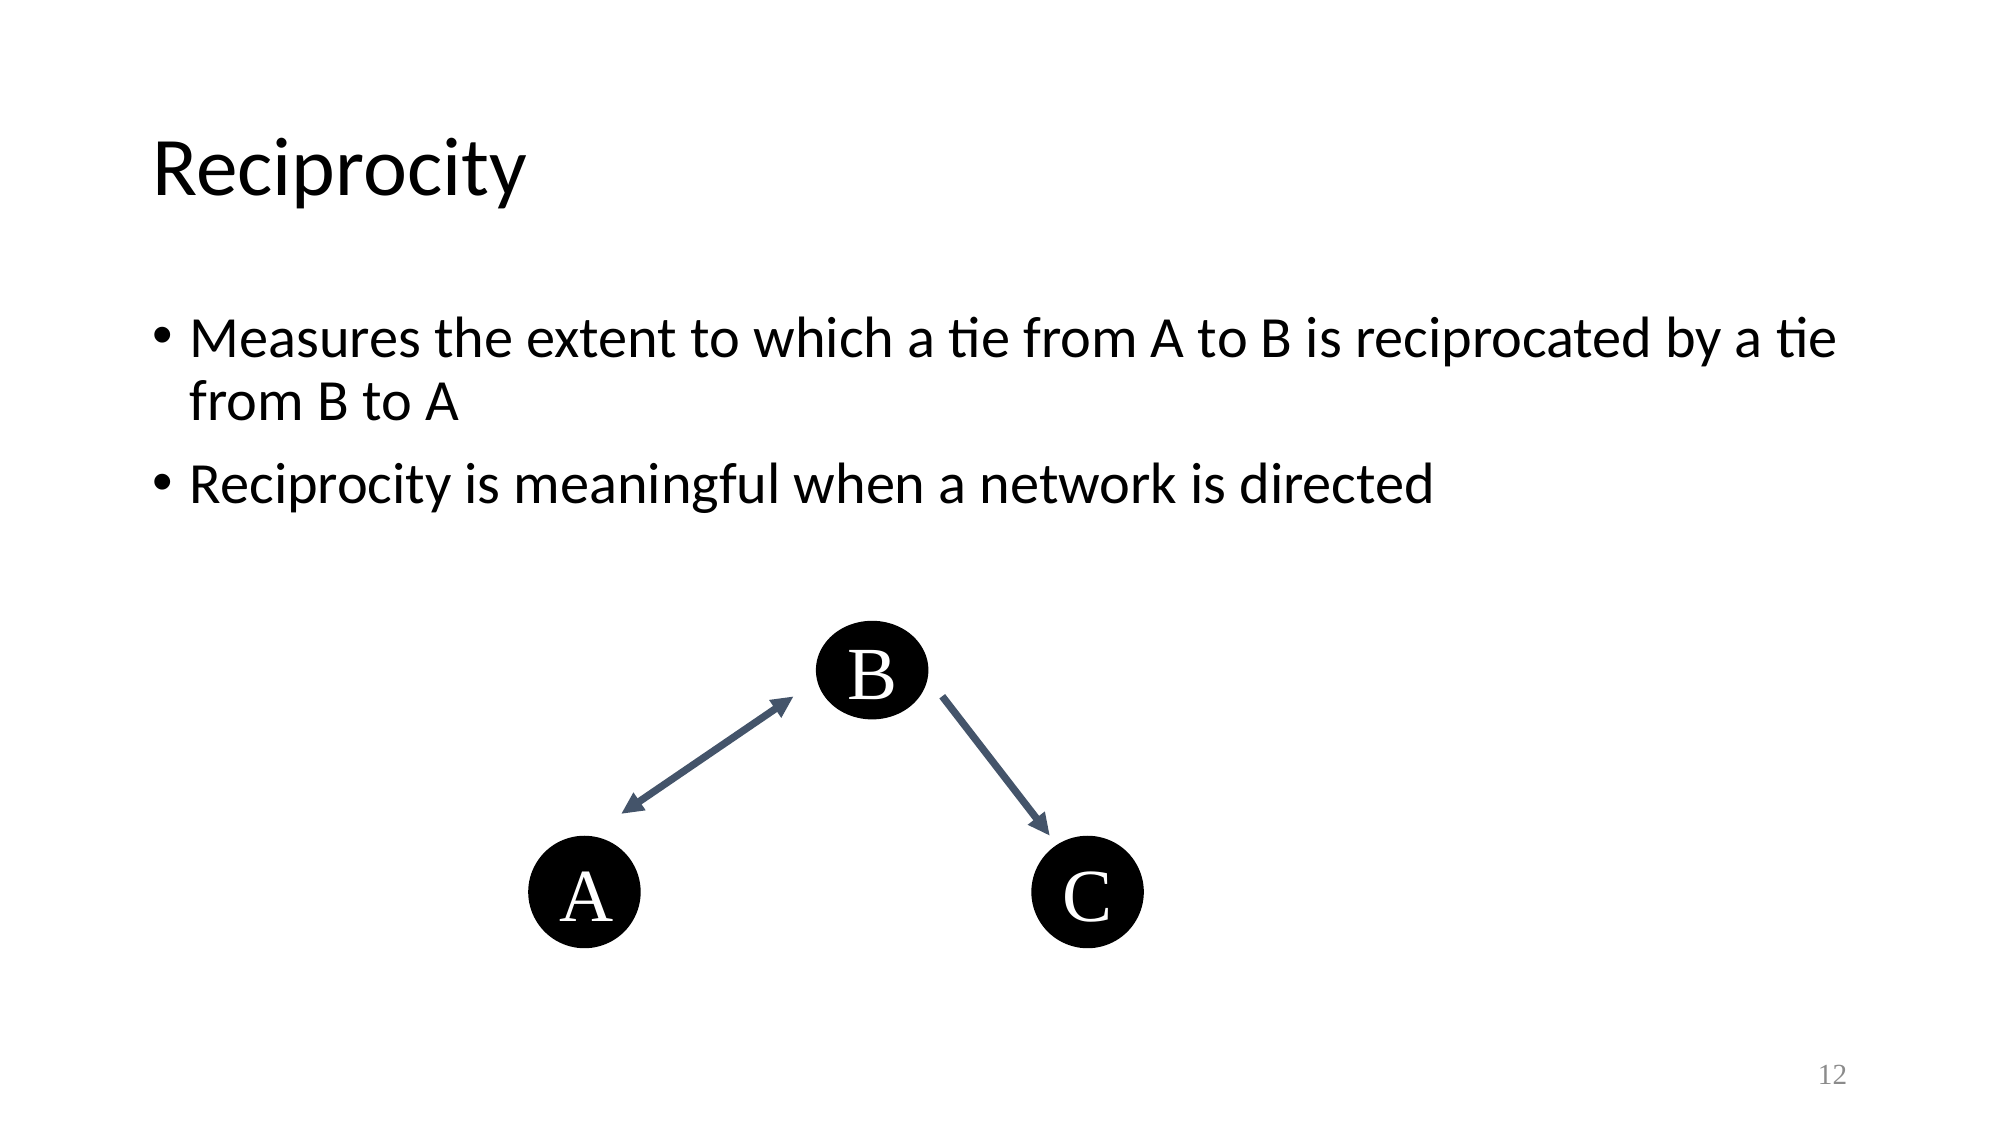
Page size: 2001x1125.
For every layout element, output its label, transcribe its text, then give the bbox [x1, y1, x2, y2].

text_box A [528, 835, 641, 949]
slide_number 12 [1412, 1042, 1863, 1103]
text_box B [815, 620, 929, 720]
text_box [621, 696, 794, 814]
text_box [942, 696, 1050, 836]
text_box C [1031, 835, 1144, 949]
list Measures the extent to which a tie from A to B is reciprocated by a tie from B to A Reciprocity is meaningful when a network is directed [137, 299, 1863, 1014]
title Reciprocity [137, 59, 1863, 278]
